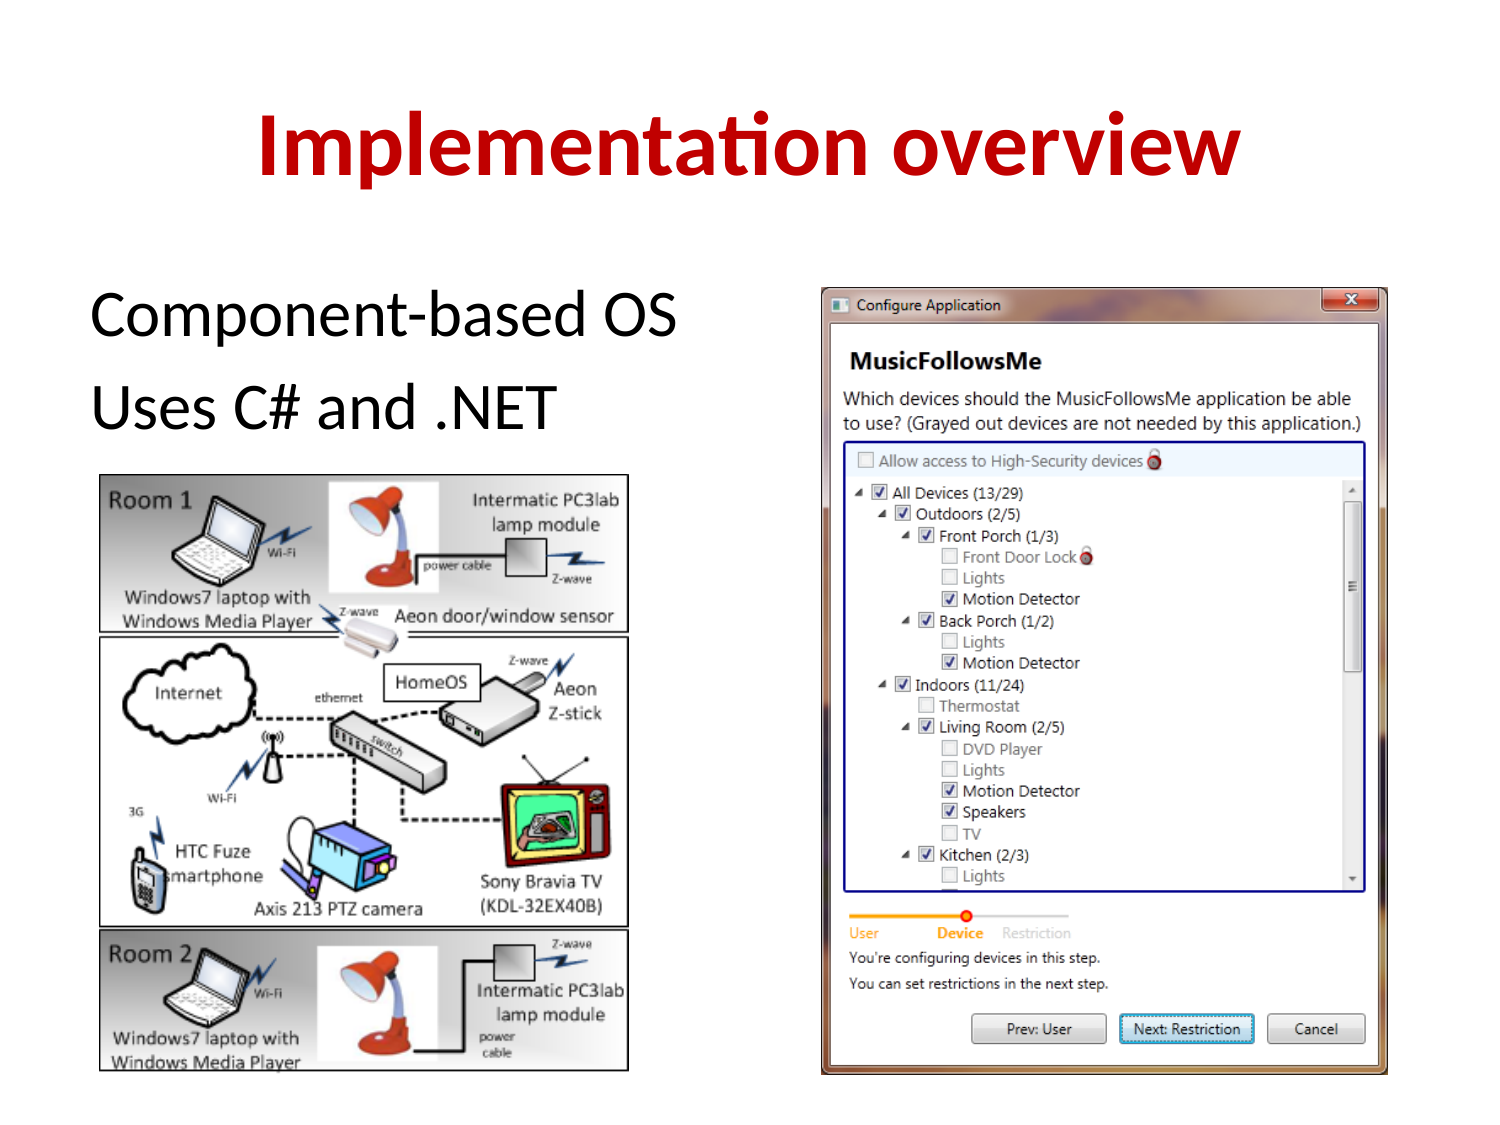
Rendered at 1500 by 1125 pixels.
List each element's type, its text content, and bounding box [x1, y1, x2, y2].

list Component-based OS Uses C# and .NET [75, 262, 1425, 1005]
picture [821, 287, 1388, 1076]
title Implementation overview [75, 45, 1425, 233]
picture [99, 474, 630, 1076]
